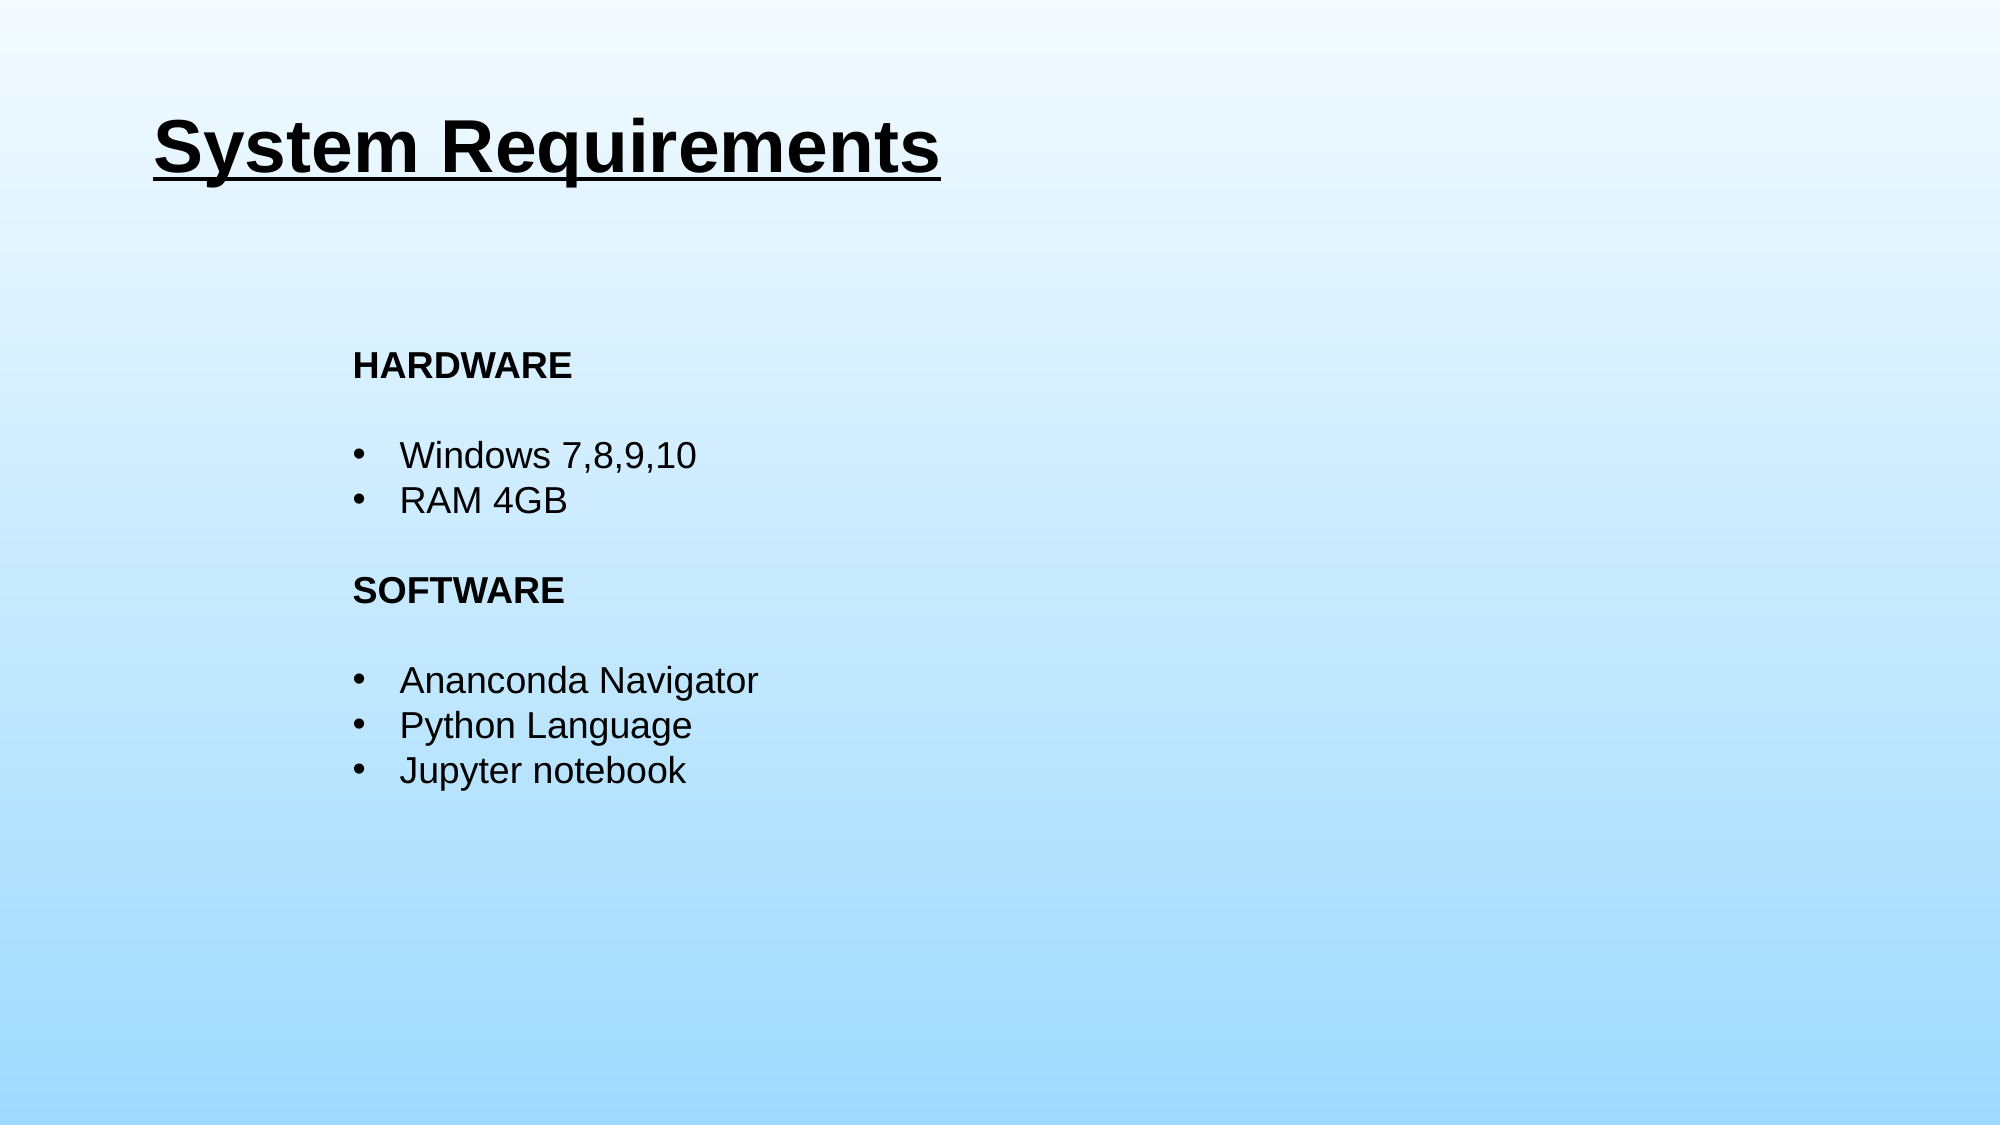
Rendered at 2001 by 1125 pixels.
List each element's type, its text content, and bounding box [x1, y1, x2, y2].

text_box HARDWARE Windows 7,8,9,10 RAM 4GB SOFTWARE Ananconda Navigator Python Language Jupyter notebook [338, 333, 1476, 799]
text_box System Requirements [138, 89, 1731, 195]
